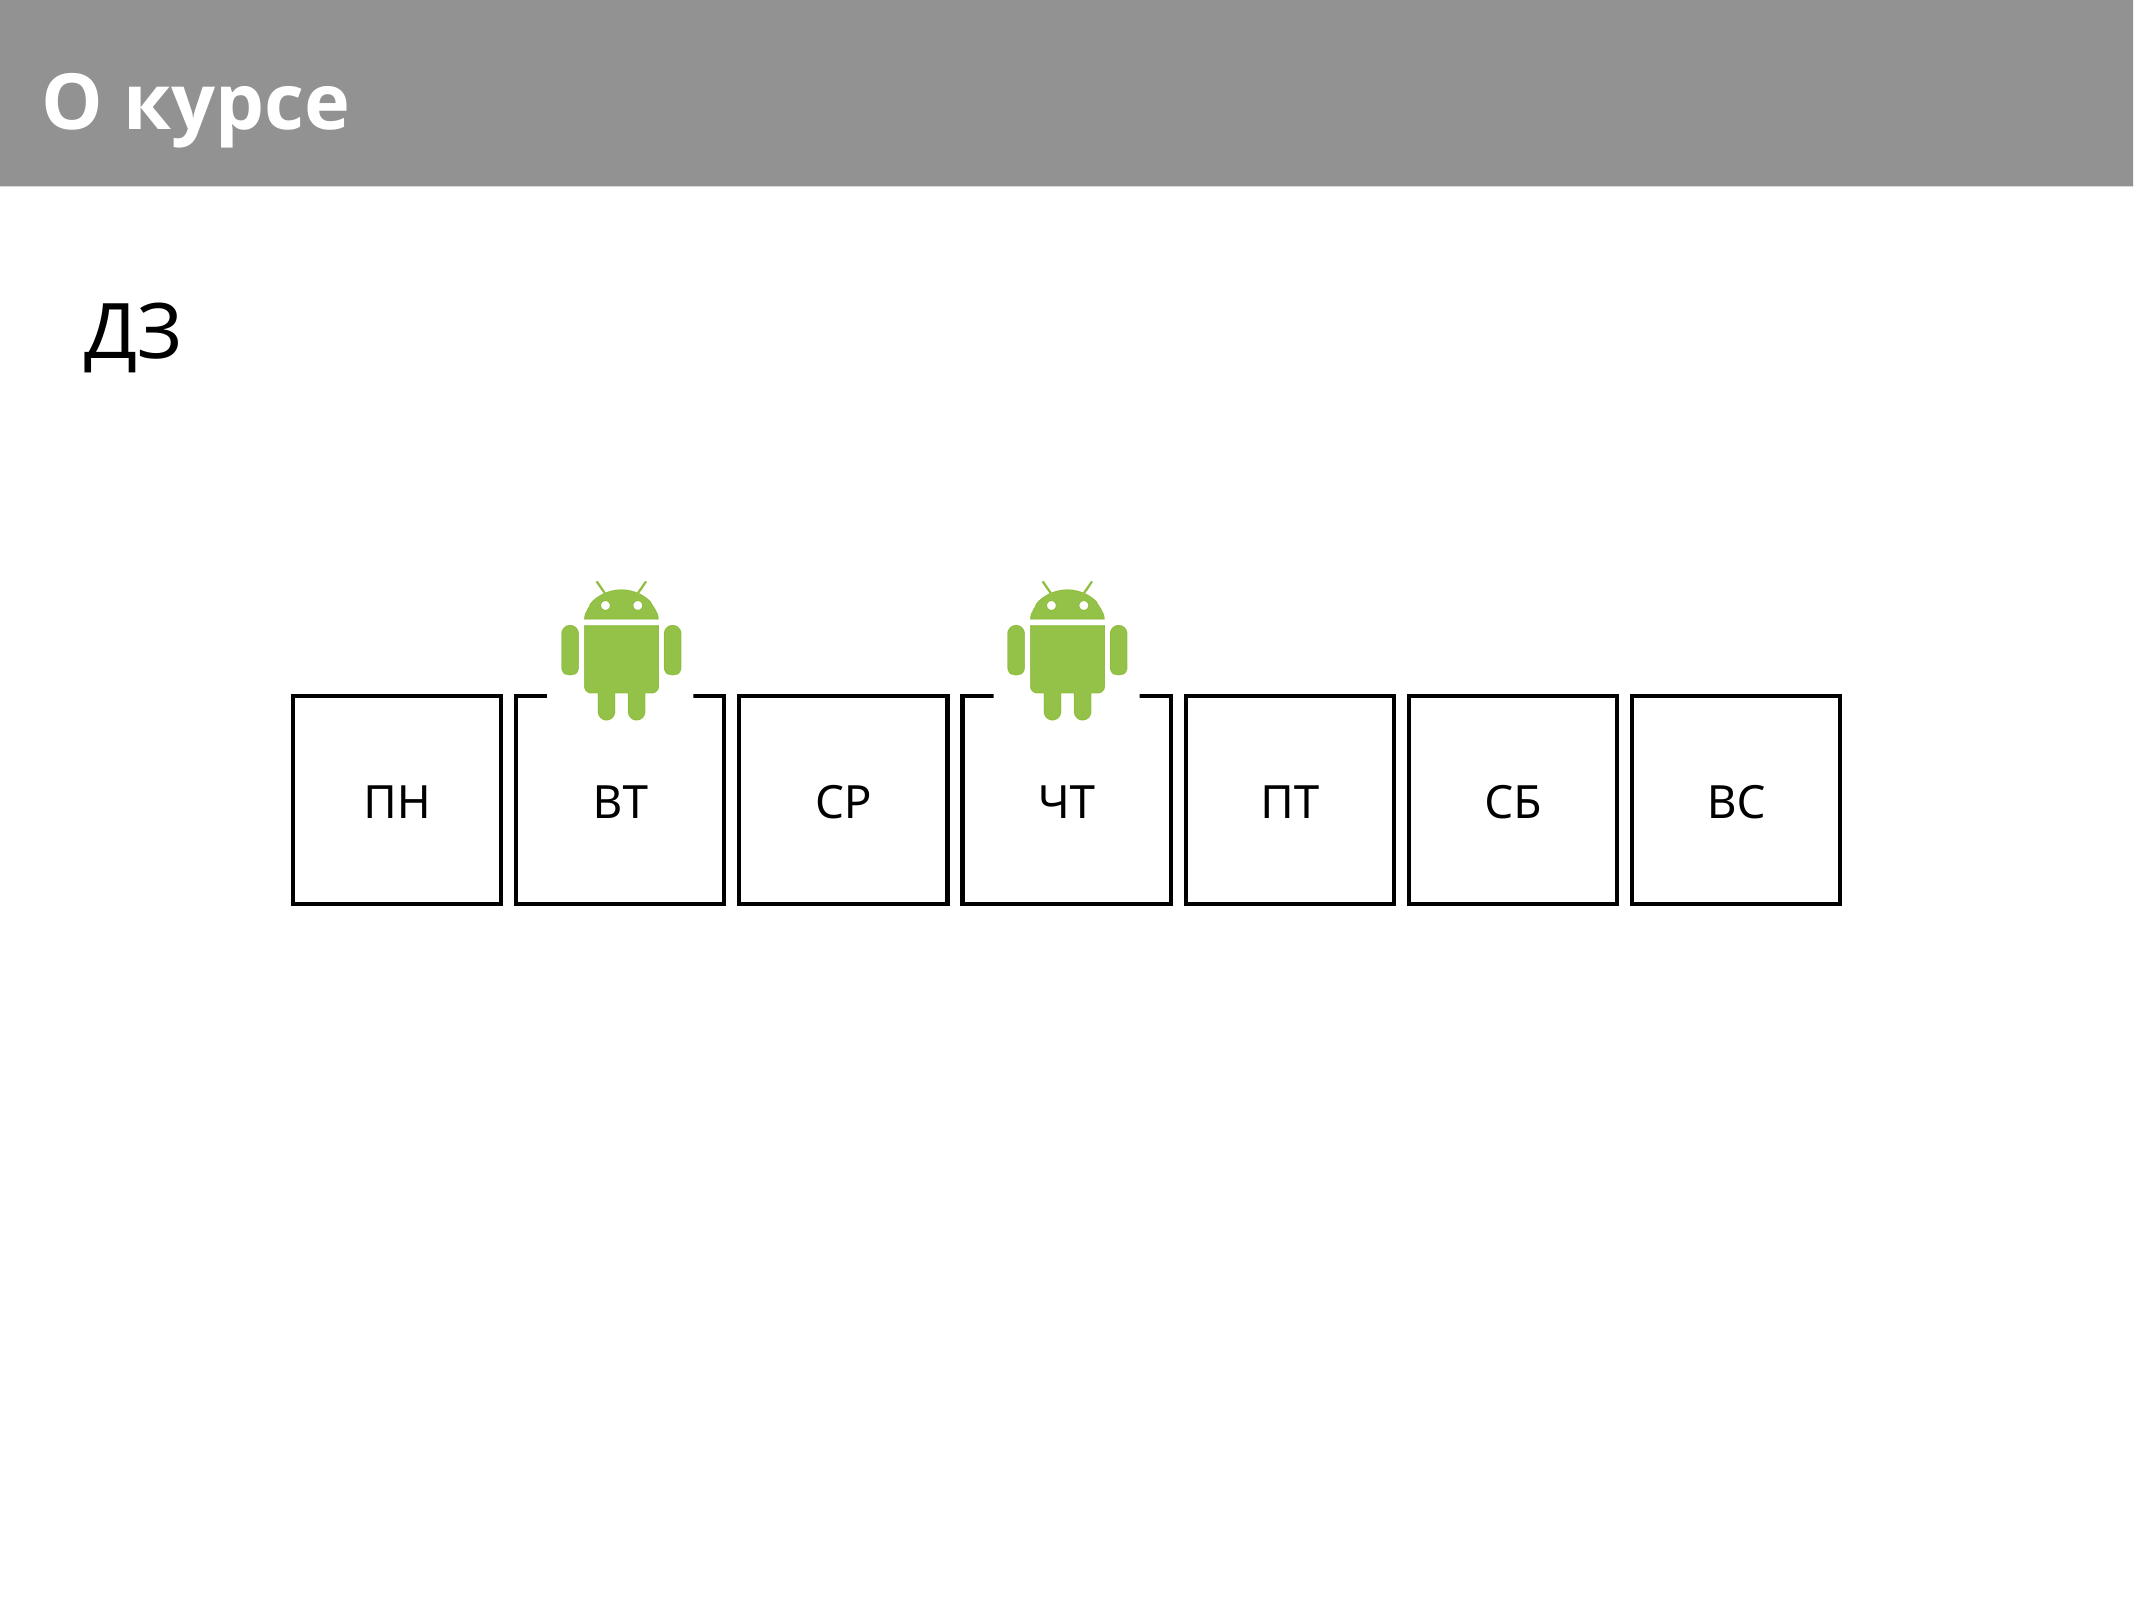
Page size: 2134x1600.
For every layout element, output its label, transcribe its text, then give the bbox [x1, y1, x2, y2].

text_box ВТ [516, 695, 725, 905]
text_box ЧТ [962, 695, 1171, 905]
text_box ВС [1631, 695, 1841, 905]
text_box ДЗ [76, 260, 2057, 383]
picture [993, 581, 1140, 733]
text_box СБ [1408, 695, 1618, 905]
text_box ПН [292, 695, 502, 905]
picture [546, 581, 694, 733]
title О курсе [32, 30, 2101, 154]
text_box СР [739, 695, 948, 905]
text_box [0, 0, 2134, 187]
text_box ПТ [1185, 695, 1394, 905]
